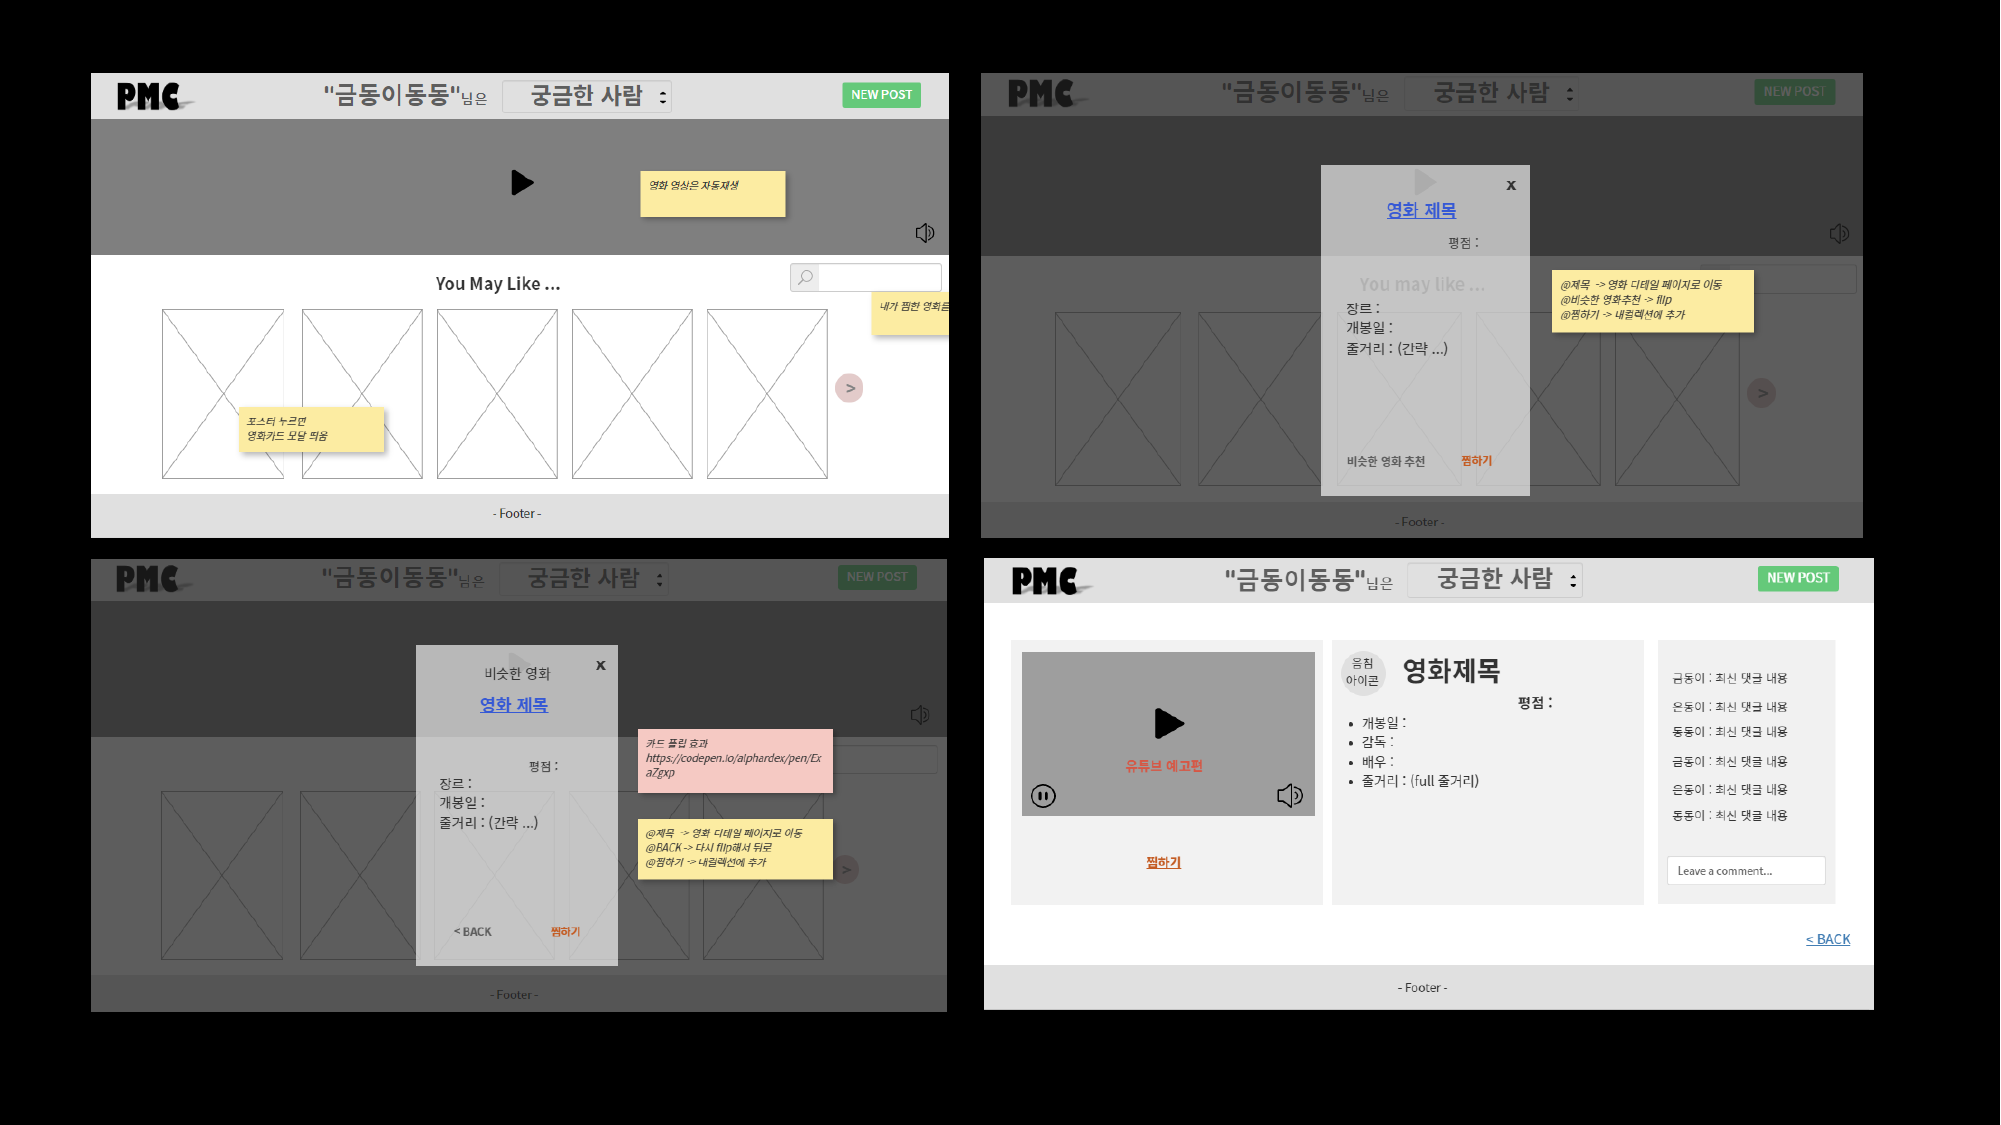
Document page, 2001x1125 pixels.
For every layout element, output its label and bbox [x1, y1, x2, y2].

picture [91, 73, 949, 538]
picture [984, 558, 1874, 1010]
picture [981, 73, 1863, 538]
picture [91, 559, 947, 1012]
